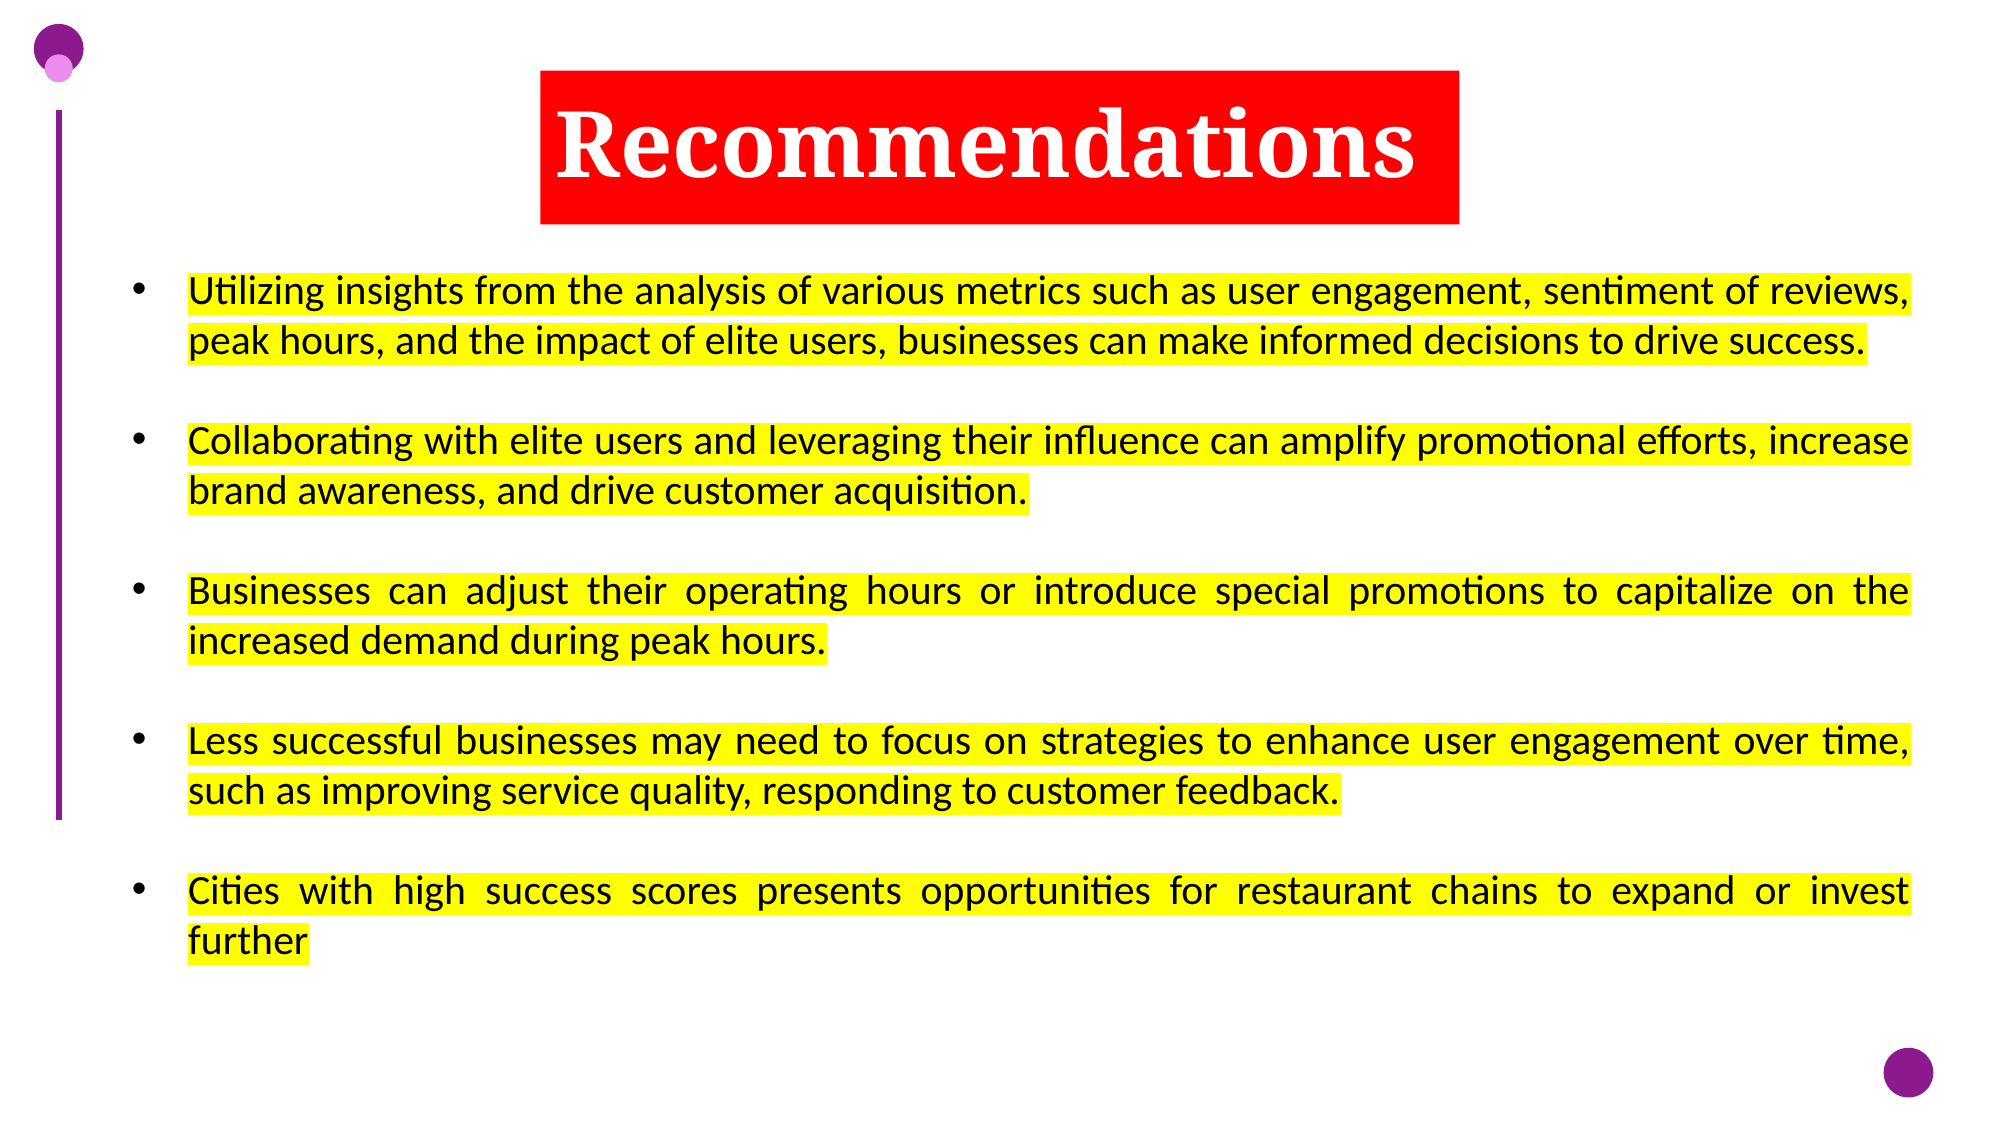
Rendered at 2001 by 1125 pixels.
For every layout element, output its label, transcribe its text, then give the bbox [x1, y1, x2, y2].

text_box ﻿Utilizing insights from the analysis of various metrics such as user engagement, sentiment of reviews, peak hours, and the impact of elite users, businesses can make informed decisions to drive success. Collaborating with elite users and leveraging their influence can amplify promotional efforts, increase brand awareness, and drive customer acquisition. Businesses can adjust their operating hours or introduce special promotions to capitalize on the increased demand during peak hours. Less successful businesses may need to focus on strategies to enhance user engagement over time, such as improving service quality, responding to customer feedback. Cities with high success scores presents opportunities for restaurant chains to expand or invest further [117, 255, 1926, 971]
title Recommendations [540, 70, 1460, 225]
